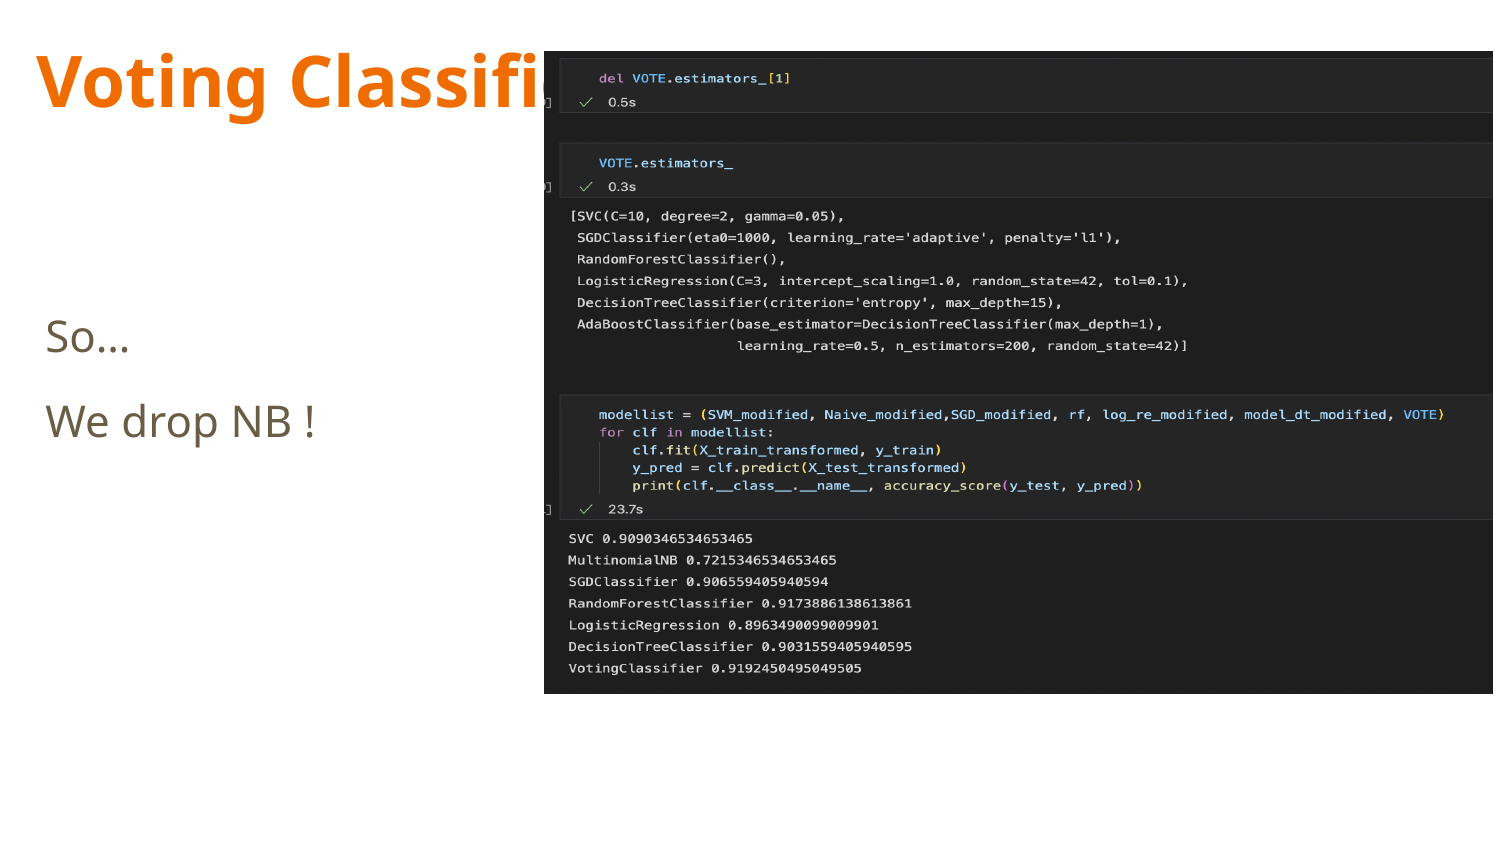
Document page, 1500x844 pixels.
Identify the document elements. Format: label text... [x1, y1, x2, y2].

picture [543, 51, 1493, 694]
title Voting Classifier [21, 21, 696, 138]
list So… We drop NB ! [30, 285, 483, 528]
